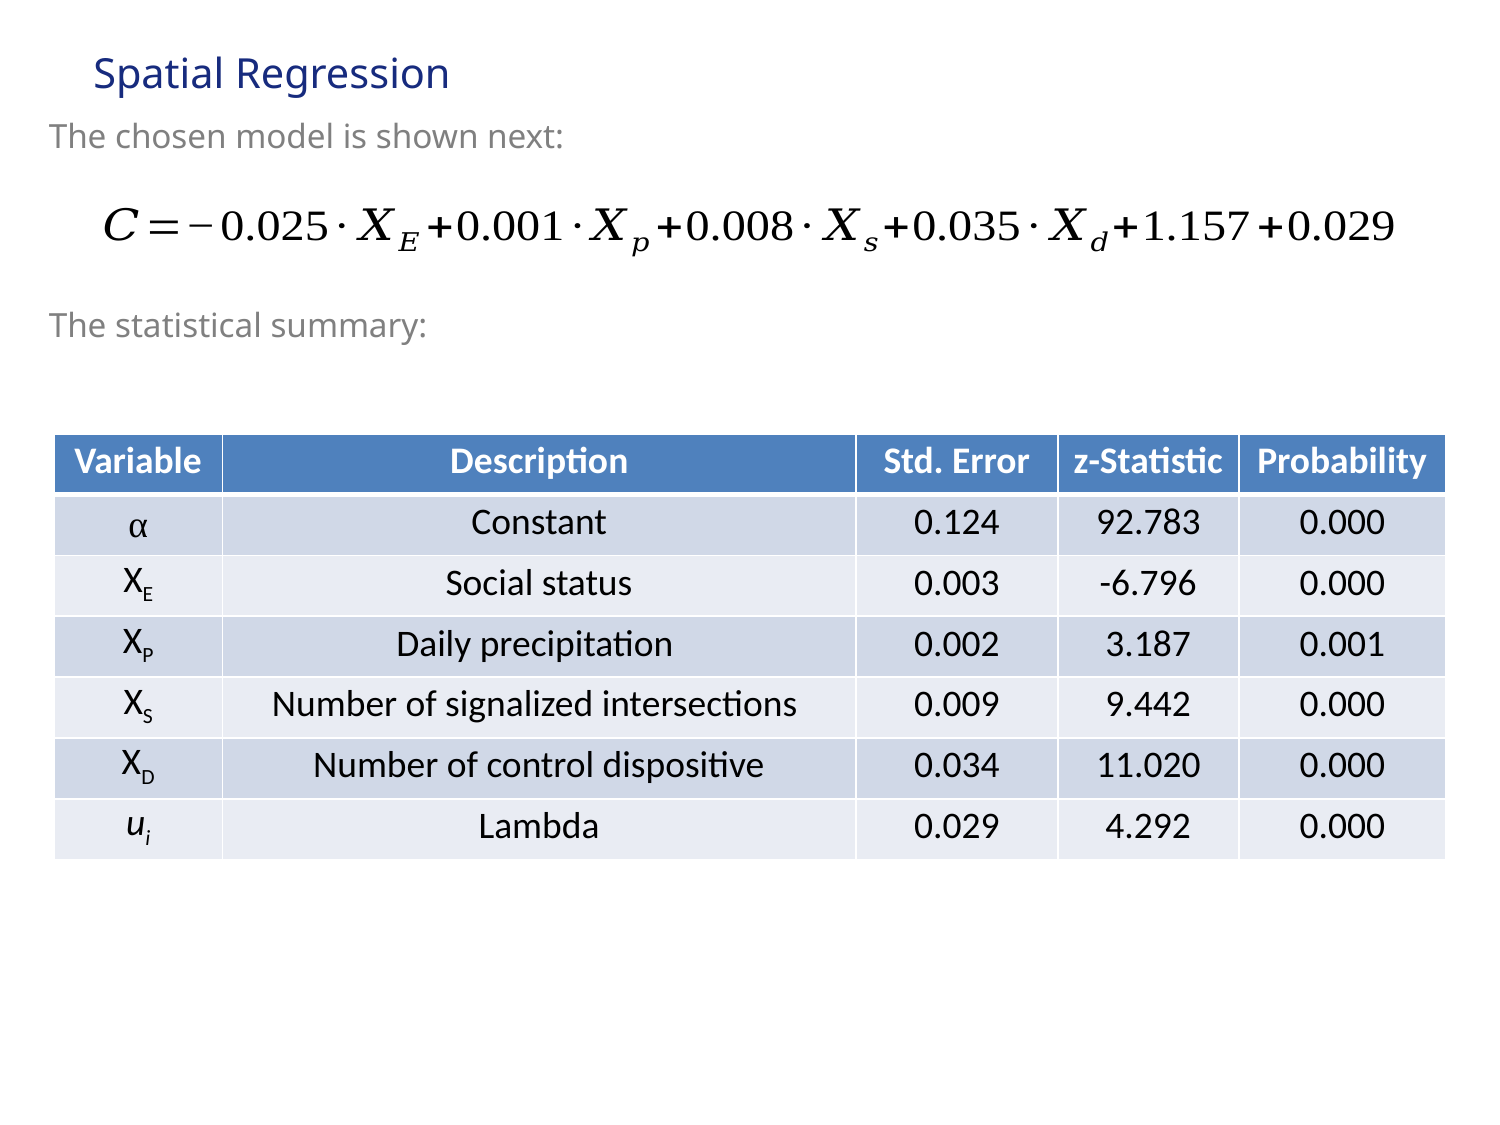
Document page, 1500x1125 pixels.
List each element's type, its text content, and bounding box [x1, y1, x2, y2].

table_header Description [223, 435, 855, 492]
text_box The chosen model is shown next: [34, 107, 1446, 202]
table_cell Daily precipitation [223, 617, 855, 676]
table_cell 92.783 [1059, 497, 1238, 555]
table_cell 9.442 [1059, 678, 1238, 737]
table_cell 11.020 [1059, 739, 1238, 798]
table_cell 3.187 [1059, 617, 1238, 676]
text_box Spatial Regression [78, 39, 1163, 105]
table_cell 0.000 [1240, 497, 1445, 555]
text_box The statistical summary: [34, 297, 1446, 392]
table_cell 0.029 [857, 800, 1057, 859]
table_header Probability [1240, 435, 1445, 492]
table_cell -6.796 [1059, 556, 1238, 615]
table_cell ui [55, 800, 222, 859]
table_cell 0.001 [1240, 617, 1445, 676]
table_header Std. Error [857, 435, 1057, 492]
table_cell XS [55, 678, 222, 737]
table_cell α [55, 497, 222, 555]
table_cell 0.124 [857, 497, 1057, 555]
table_cell 0.034 [857, 739, 1057, 798]
table_cell 0.009 [857, 678, 1057, 737]
table_cell Lambda [223, 800, 855, 859]
table_cell Social status [223, 556, 855, 615]
table_cell 4.292 [1059, 800, 1238, 859]
table_cell 0.000 [1240, 678, 1445, 737]
table_cell Number of control dispositive [223, 739, 855, 798]
table_cell 0.000 [1240, 556, 1445, 615]
table_cell XD [55, 739, 222, 798]
table_cell XE [55, 556, 222, 615]
table_cell 0.000 [1240, 800, 1445, 859]
table_cell Number of signalized intersections [223, 678, 855, 737]
table_cell Constant [223, 497, 855, 555]
table_cell 0.003 [857, 556, 1057, 615]
table_header z-Statistic [1059, 435, 1238, 492]
table_cell XP [55, 617, 222, 676]
table_header Variable [55, 435, 222, 492]
table_cell 0.000 [1240, 739, 1445, 798]
table_cell 0.002 [857, 617, 1057, 676]
